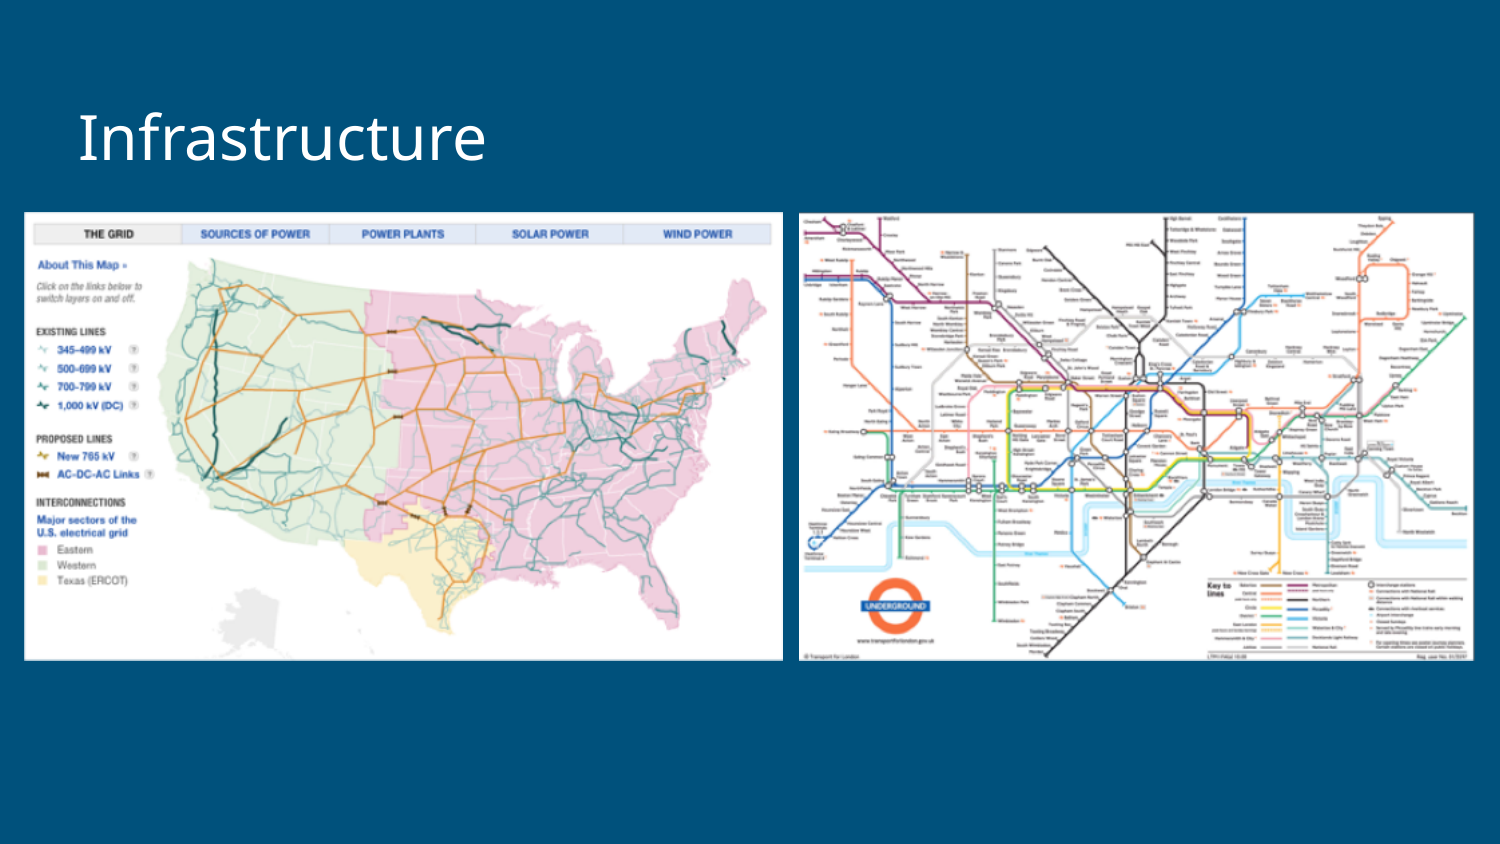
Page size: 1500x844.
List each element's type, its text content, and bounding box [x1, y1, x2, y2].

title Infrastructure [63, 75, 1437, 188]
picture [25, 213, 782, 660]
picture [800, 213, 1474, 660]
